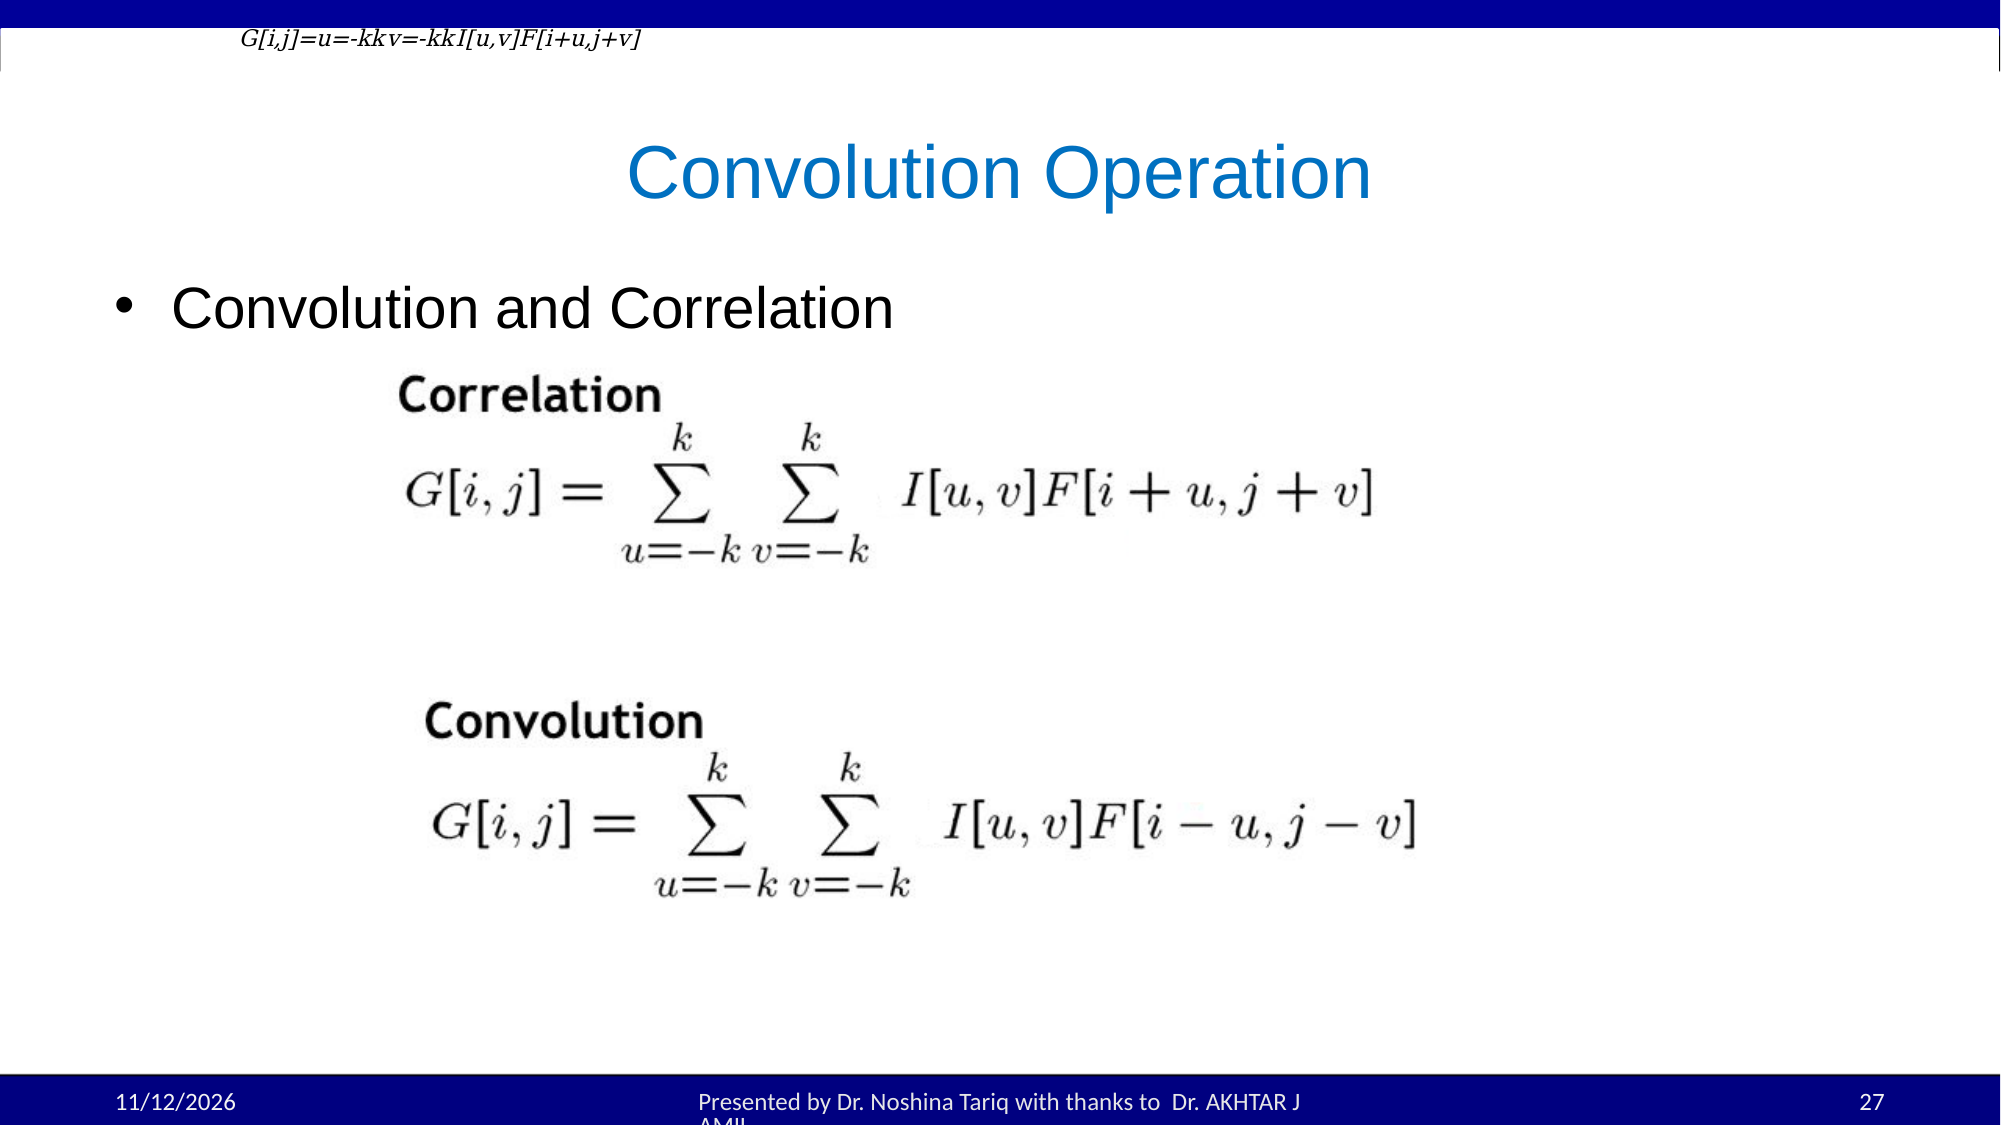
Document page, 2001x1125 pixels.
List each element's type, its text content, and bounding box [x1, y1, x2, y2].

list Convolution and Correlation [99, 262, 1900, 1005]
picture [0, 0, 2001, 1125]
footer Presented by Dr. Noshina Tariq with thanks to Dr. AKHTAR JAMIL [683, 1062, 1317, 1125]
text_box G[i,j]=u=-kk v=-kk I[u,v]F[i+u,j+v] [223, 16, 656, 59]
slide_number 09-Oct-25 [99, 1062, 567, 1125]
title Convolution Operation [99, 99, 1900, 238]
slide_number 27 [1433, 1062, 1900, 1125]
